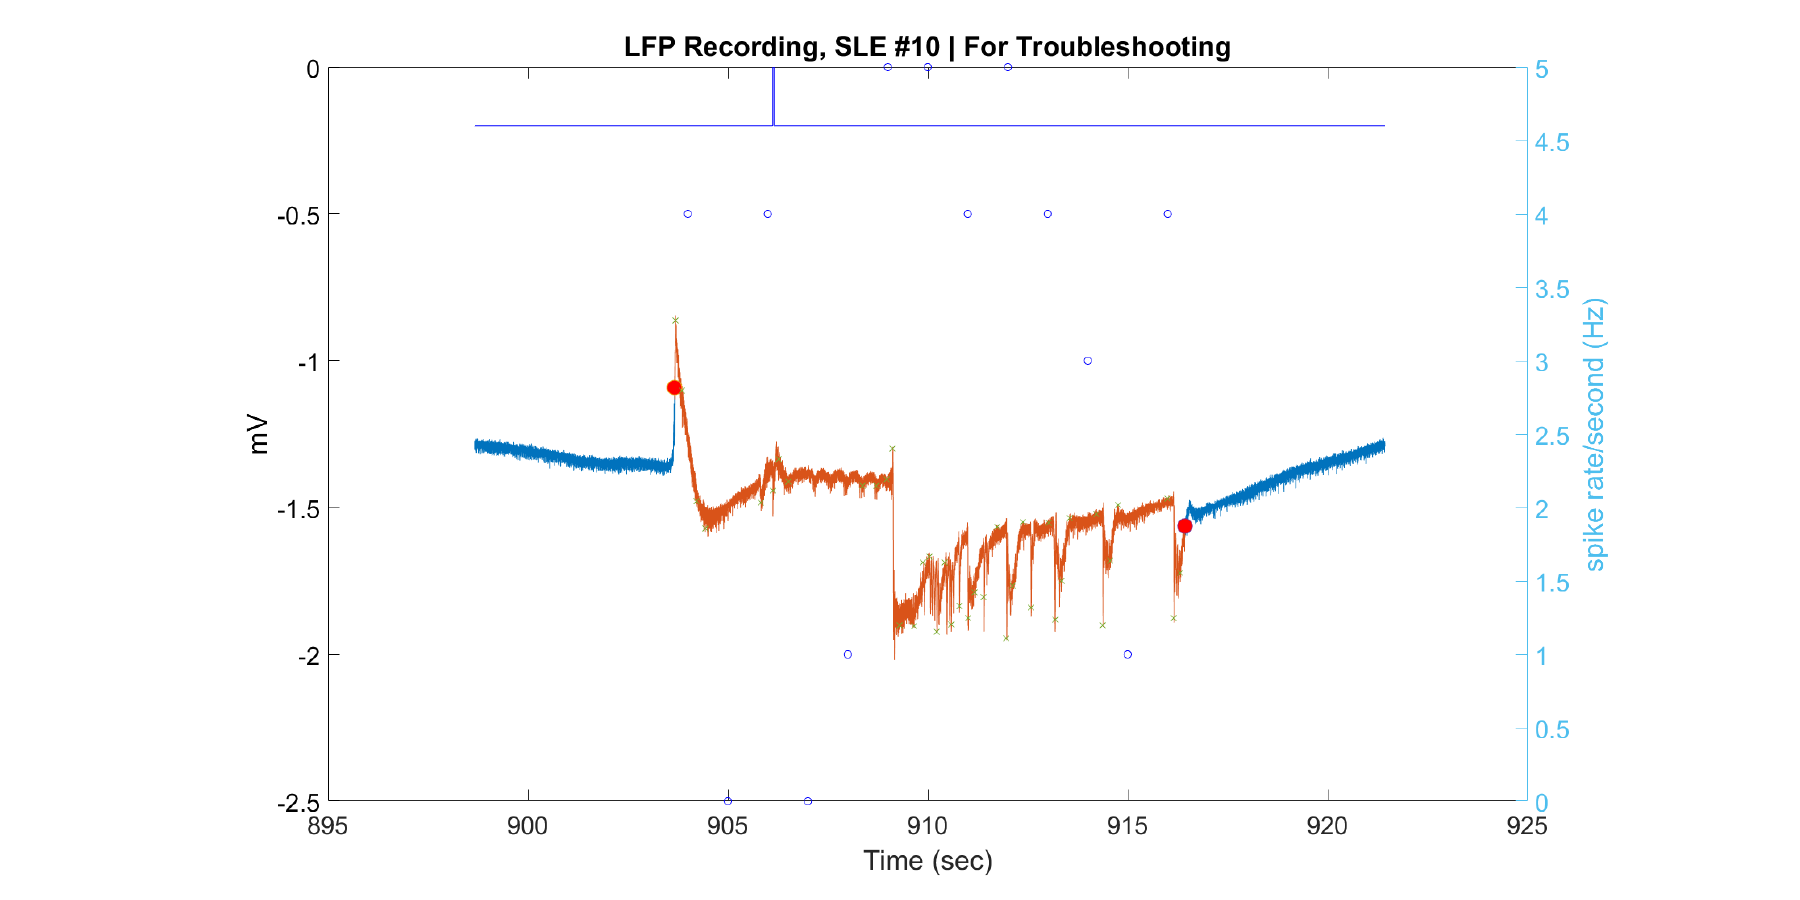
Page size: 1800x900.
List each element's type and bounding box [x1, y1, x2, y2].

picture [126, 0, 1674, 900]
